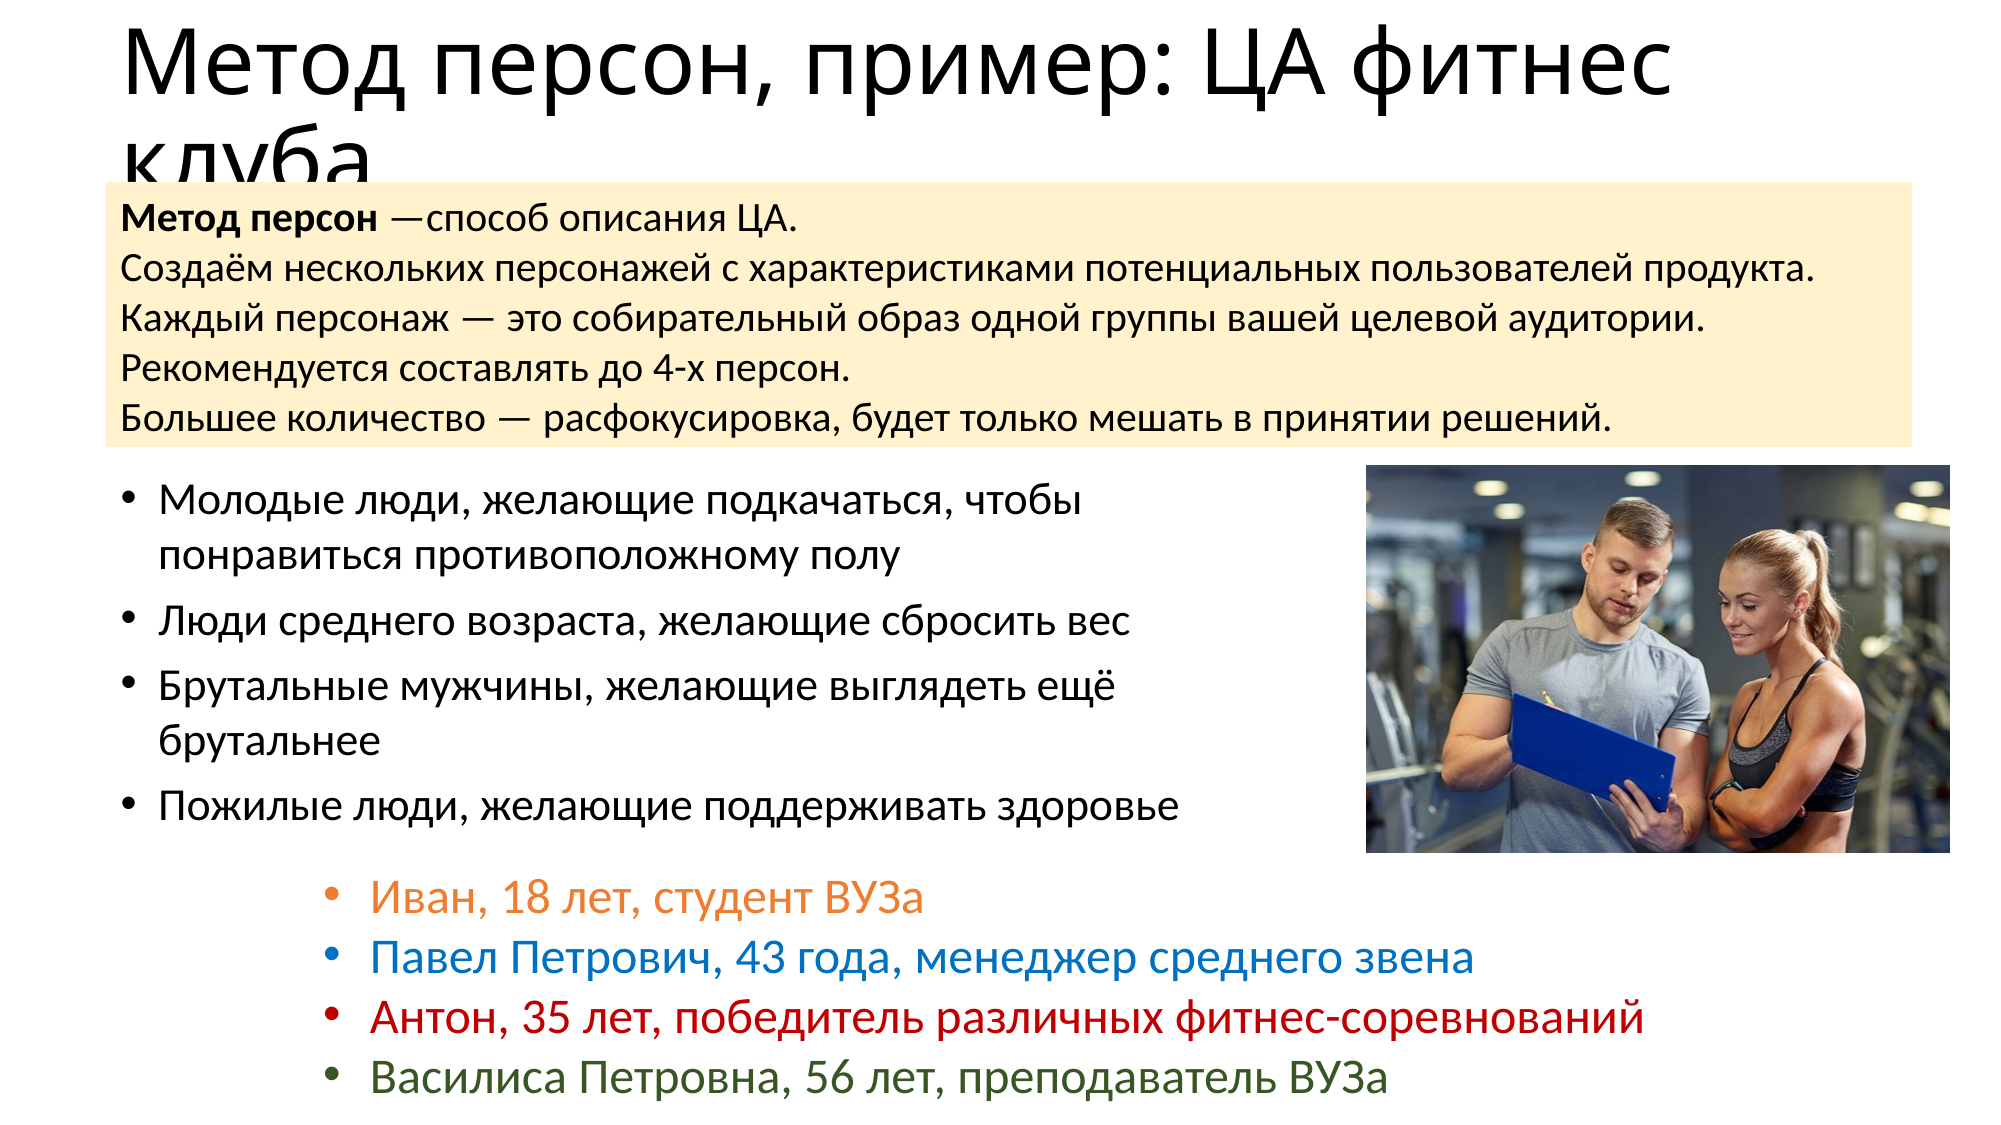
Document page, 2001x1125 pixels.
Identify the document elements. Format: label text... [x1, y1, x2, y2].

list Молодые люди, желающие подкачаться, чтобы понравиться противоположному полу Люди среднего возраста, желающие сбросить вес Брутальные мужчины, желающие выглядеть ещё брутальнее Пожилые люди, желающие поддерживать здоровье [105, 461, 1301, 850]
title Метод персон, пример: ЦА фитнес клуба [105, 42, 1831, 181]
text_box Иван, 18 лет, студент ВУЗа Павел Петрович, 43 года, менеджер среднего звена Антон, 35 лет, победитель различных фитнес-соревнований Василиса Петровна, 56 лет, преподаватель ВУЗа [308, 855, 1770, 1111]
text_box Метод персон —способ описания ЦА. Создаём нескольких персонажей с характеристиками потенциальных пользователей продукта. Каждый персонаж — это собирательный образ одной группы вашей целевой аудитории. Рекомендуется составлять до 4-х персон. Большее количество — расфокусировка, будет только мешать в принятии решений. [105, 181, 1913, 447]
picture [1366, 465, 1950, 853]
